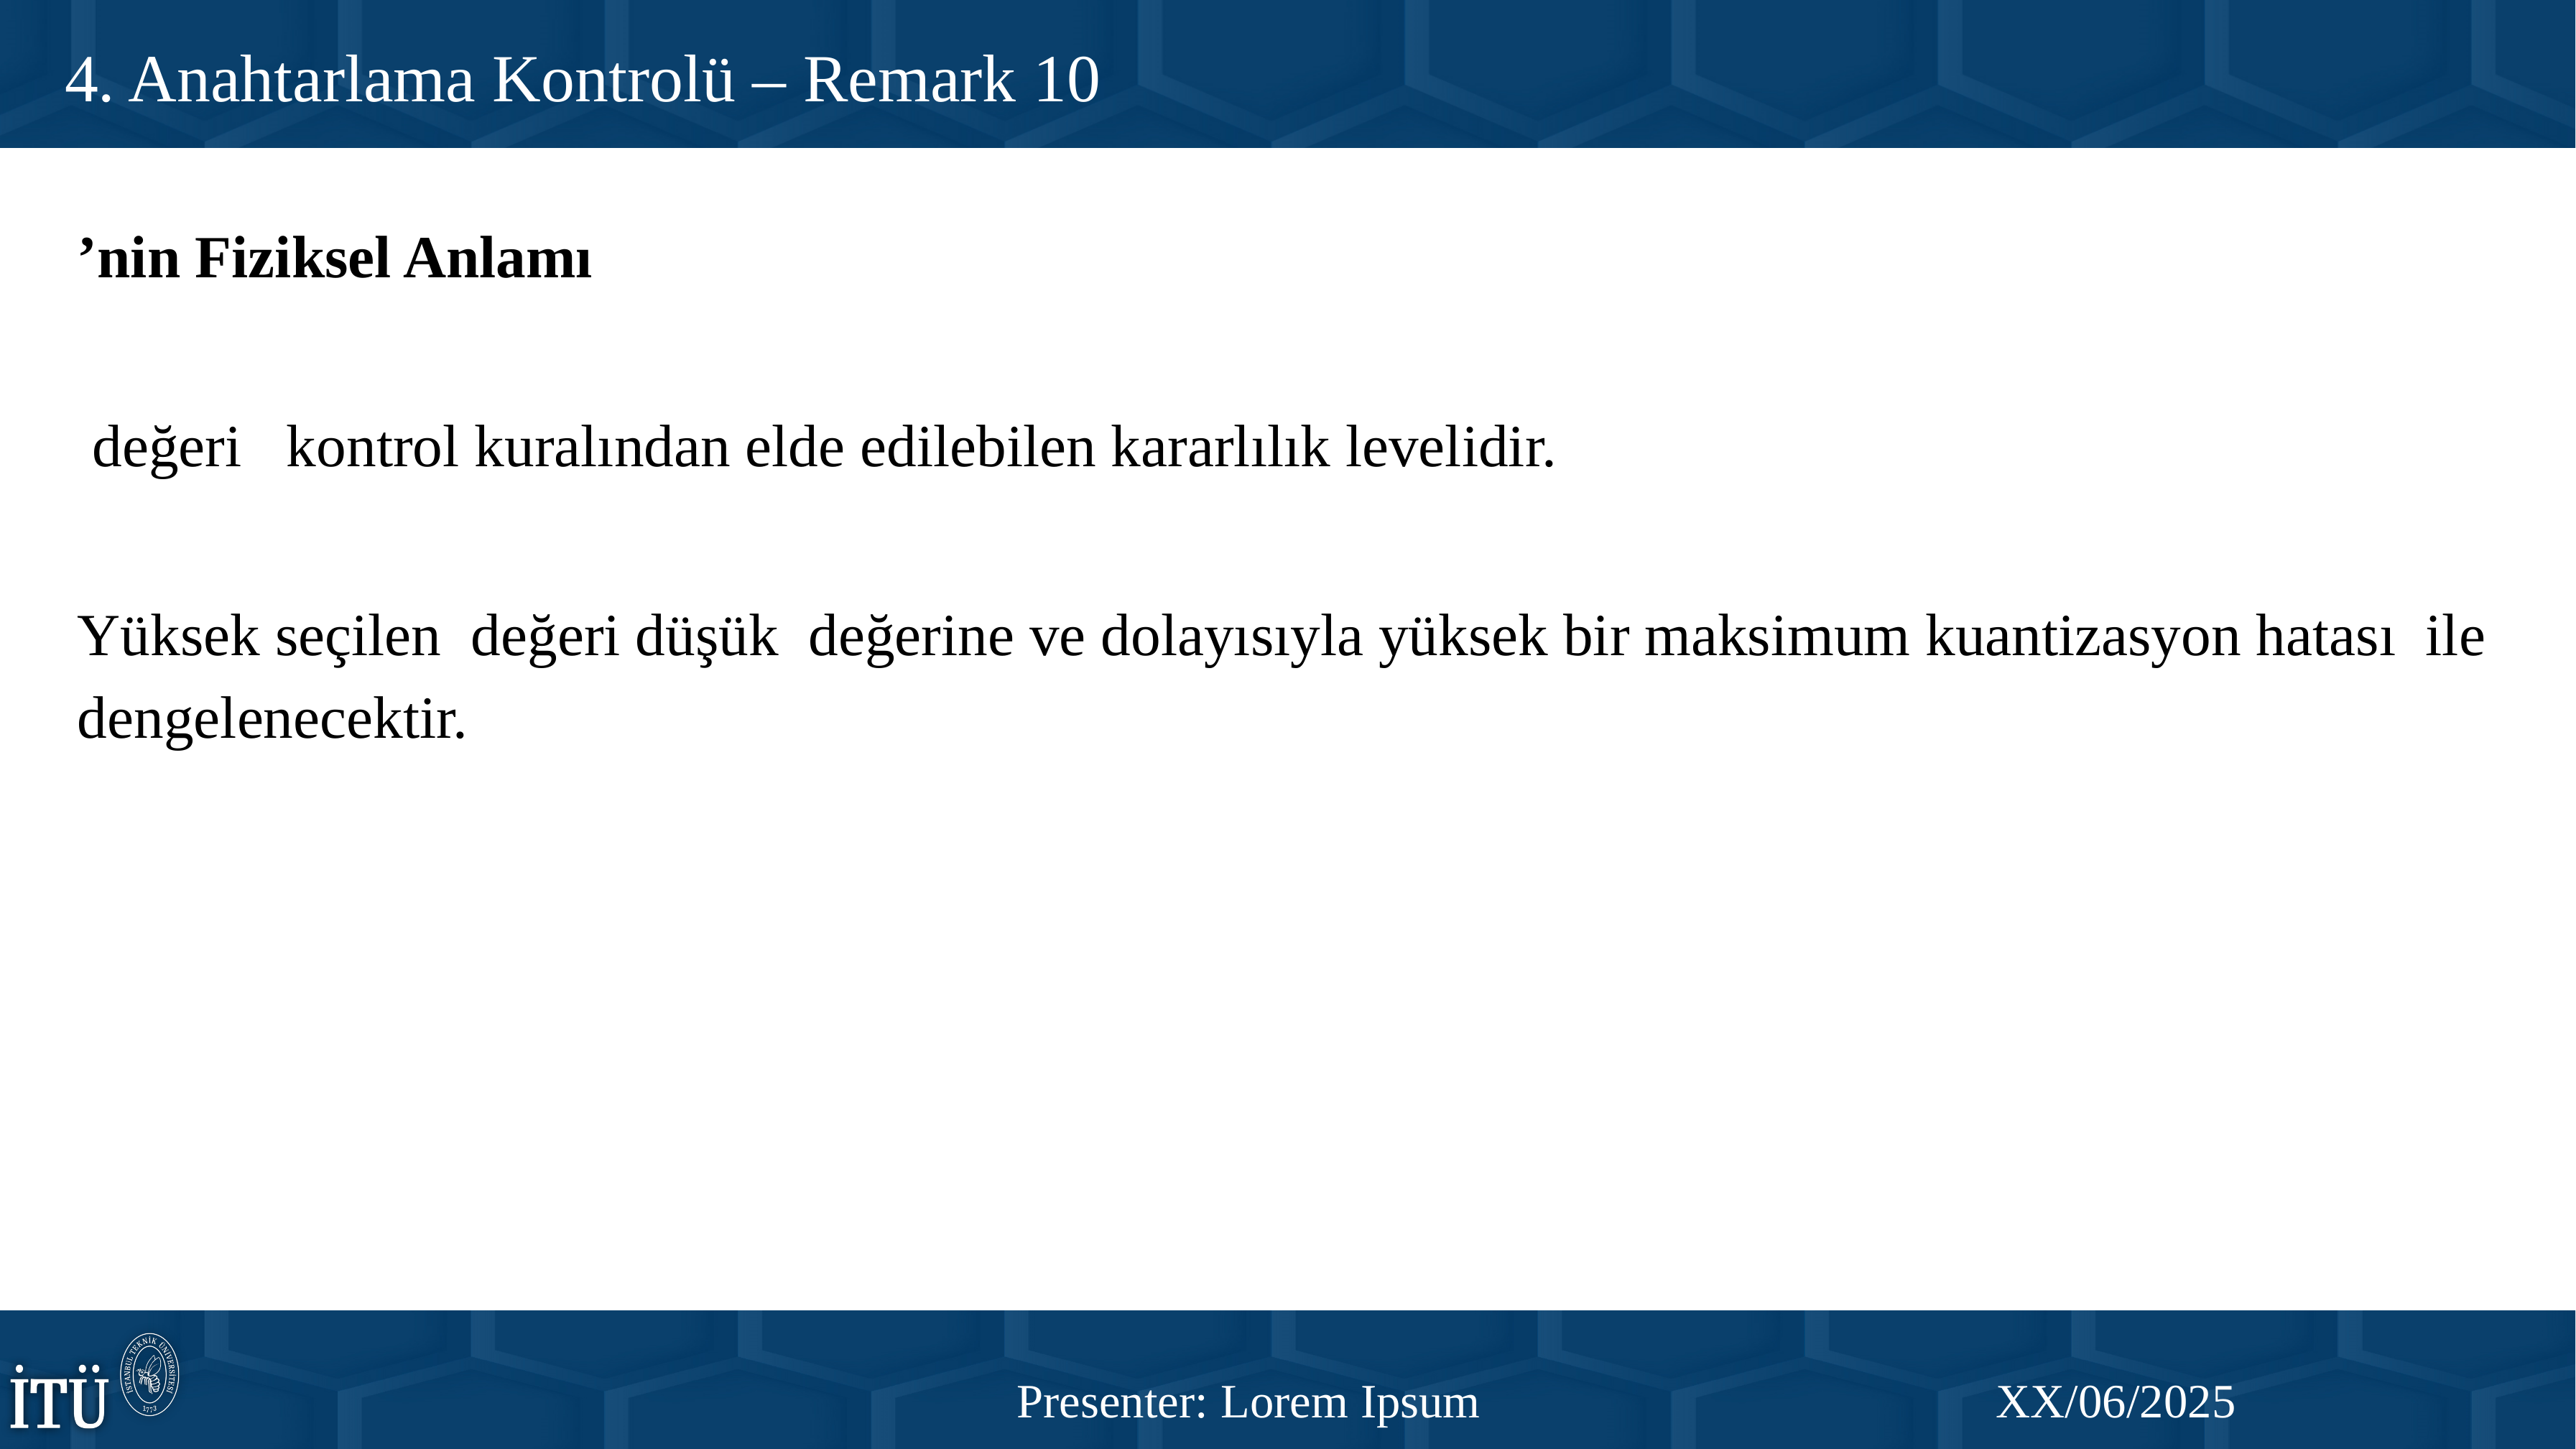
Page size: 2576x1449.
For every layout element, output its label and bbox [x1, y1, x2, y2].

picture [0, 1323, 190, 1439]
picture [0, 0, 2576, 148]
list [0, 1310, 2576, 1449]
